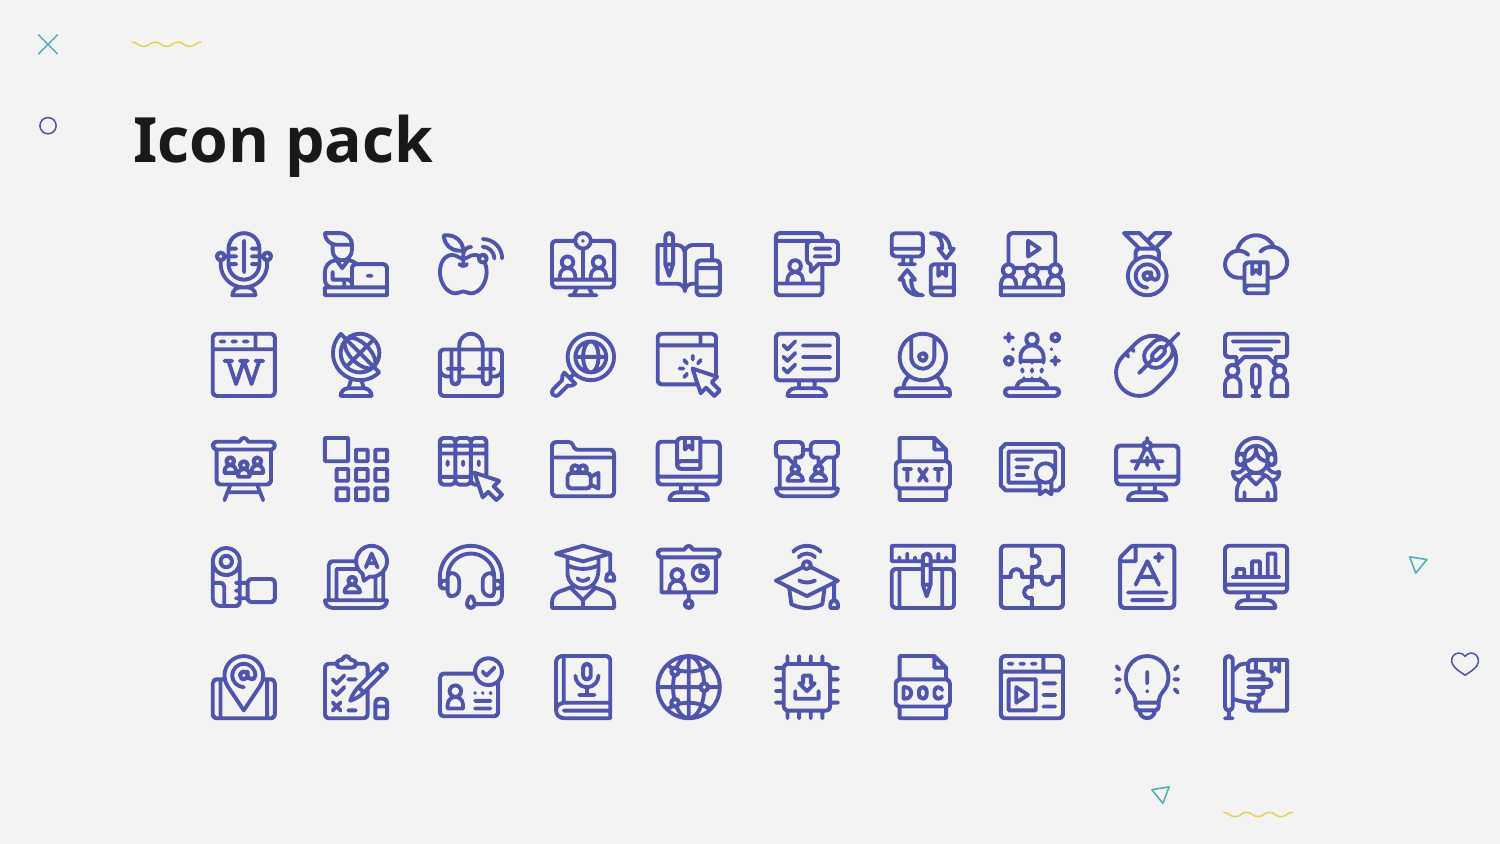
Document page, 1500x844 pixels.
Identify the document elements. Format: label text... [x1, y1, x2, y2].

text_box [373, 696, 390, 721]
text_box [801, 343, 833, 348]
text_box [365, 273, 374, 278]
text_box [480, 237, 505, 261]
text_box [893, 331, 952, 398]
text_box [565, 463, 601, 491]
text_box [1115, 687, 1121, 695]
text_box [801, 366, 833, 371]
text_box [322, 231, 389, 298]
text_box [797, 551, 817, 559]
text_box [1006, 677, 1038, 713]
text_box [998, 230, 1066, 298]
text_box [230, 661, 258, 689]
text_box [889, 230, 957, 298]
text_box [1014, 473, 1027, 477]
text_box [445, 683, 466, 711]
text_box [210, 546, 277, 608]
text_box [210, 654, 277, 721]
text_box [1223, 233, 1290, 296]
text_box [1114, 677, 1122, 682]
text_box [473, 706, 493, 711]
text_box [1133, 262, 1161, 290]
text_box [812, 246, 833, 251]
text_box [1041, 693, 1058, 697]
text_box [476, 459, 481, 468]
text_box [1029, 661, 1038, 666]
text_box [550, 231, 617, 298]
text_box [797, 673, 817, 694]
text_box [1172, 677, 1181, 682]
text_box [1238, 347, 1274, 352]
text_box [1115, 664, 1121, 672]
text_box [793, 689, 821, 701]
text_box [445, 459, 450, 468]
text_box [1153, 551, 1165, 564]
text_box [1002, 331, 1062, 399]
text_box [917, 685, 929, 701]
text_box [1123, 654, 1171, 721]
text_box [210, 331, 277, 398]
text_box [214, 231, 274, 298]
text_box [242, 238, 246, 274]
text_box [773, 559, 840, 610]
text_box [438, 233, 489, 296]
text_box [1014, 457, 1034, 462]
text_box [1129, 598, 1165, 603]
text_box [1041, 704, 1058, 709]
text_box [1173, 687, 1180, 695]
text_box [549, 331, 617, 399]
text_box [1223, 331, 1290, 398]
text_box [554, 654, 613, 721]
text_box [323, 654, 389, 721]
text_box [1014, 685, 1030, 705]
text_box [481, 665, 497, 678]
text_box [893, 436, 952, 502]
text_box [773, 231, 840, 298]
text_box [998, 442, 1065, 497]
text_box [473, 698, 493, 703]
text_box [655, 436, 722, 502]
text_box [331, 673, 346, 686]
text_box [690, 563, 711, 583]
text_box [889, 543, 956, 610]
text_box [1223, 654, 1290, 721]
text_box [322, 543, 390, 611]
text_box [222, 455, 266, 479]
text_box [932, 685, 944, 701]
text_box [550, 440, 617, 499]
text_box [241, 339, 250, 344]
text_box [210, 436, 277, 503]
text_box [1118, 543, 1177, 610]
text_box [222, 358, 266, 386]
text_box [331, 700, 342, 713]
text_box [1018, 661, 1027, 666]
text_box [230, 339, 239, 344]
text_box [1133, 559, 1161, 587]
text_box [773, 654, 840, 721]
text_box [346, 708, 358, 713]
text_box [893, 654, 952, 721]
text_box [782, 362, 797, 375]
text_box [331, 331, 382, 398]
text_box [437, 656, 504, 719]
text_box [932, 467, 945, 483]
text_box [998, 543, 1065, 610]
text_box [480, 244, 497, 261]
text_box [812, 254, 833, 259]
text_box [797, 578, 817, 585]
text_box [917, 467, 929, 483]
text_box [1122, 231, 1173, 298]
text_box [1114, 436, 1181, 502]
text_box [901, 467, 914, 483]
text_box [917, 351, 929, 363]
text_box [437, 436, 504, 502]
text_box [461, 459, 466, 468]
text_box [1250, 362, 1262, 398]
text_box [1114, 331, 1181, 398]
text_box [549, 543, 617, 611]
text_box [1230, 436, 1282, 502]
text_box [791, 543, 822, 554]
text_box [1014, 465, 1031, 470]
text_box [581, 662, 593, 682]
text_box [773, 331, 840, 398]
text_box [655, 231, 722, 298]
text_box [655, 543, 722, 610]
text_box [1173, 664, 1180, 672]
text_box [801, 355, 833, 359]
text_box [1145, 669, 1150, 686]
text_box [218, 553, 235, 570]
text_box [782, 351, 797, 363]
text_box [655, 331, 723, 399]
text_box [782, 339, 797, 352]
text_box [322, 435, 390, 503]
text_box [773, 440, 840, 499]
text_box [218, 339, 227, 344]
text_box [1230, 339, 1282, 344]
text_box [1126, 590, 1169, 595]
text_box [1041, 681, 1058, 686]
text_box [1223, 543, 1290, 610]
text_box [901, 685, 914, 701]
text_box [331, 685, 346, 697]
text_box [437, 543, 504, 610]
text_box [437, 331, 504, 398]
text_box [1230, 551, 1282, 579]
text_box [998, 654, 1065, 721]
text_box [346, 677, 358, 682]
text_box [1006, 661, 1015, 666]
text_box [573, 673, 601, 697]
text_box [655, 654, 722, 721]
title Icon pack [118, 85, 1382, 180]
